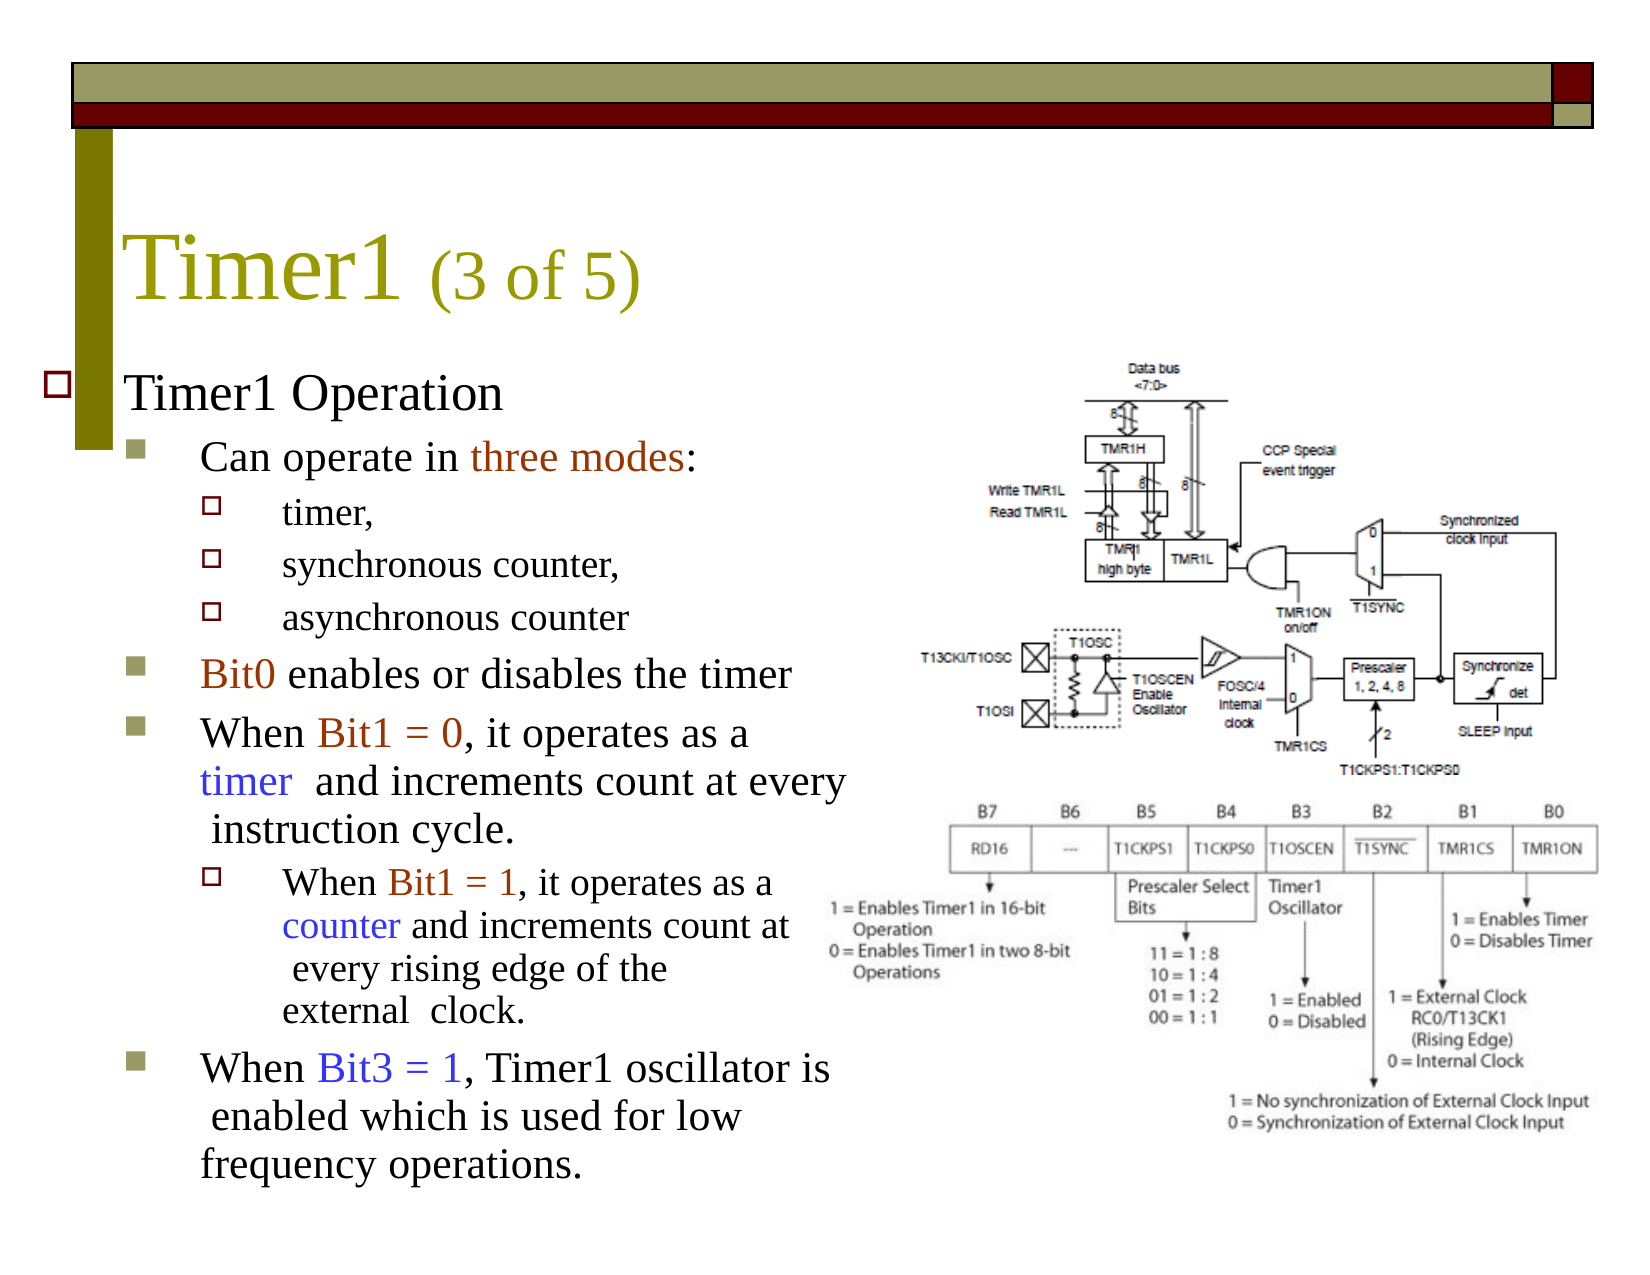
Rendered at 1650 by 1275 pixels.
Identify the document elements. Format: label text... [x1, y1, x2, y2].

text_box Timer1 Operation Can operate in three modes: timer, synchronous counter, asynchronous counter Bit0 enables or disables the timer When Bit1 = 0, it operates as a timer and increments count at every instruction cycle. When Bit1 = 1, it operates as a counter and increments count at every rising edge of the external clock. When Bit3 = 1, Timer1 oscillator is enabled which is used for low frequency operations. [38, 347, 854, 1188]
table_cell [74, 104, 1551, 126]
text_box [854, 801, 1599, 1136]
text_box [920, 362, 1557, 775]
table_cell [1554, 104, 1591, 126]
title Timer1 (3 of 5) [118, 199, 649, 347]
table_header [74, 64, 1551, 102]
table_header [1554, 64, 1591, 102]
